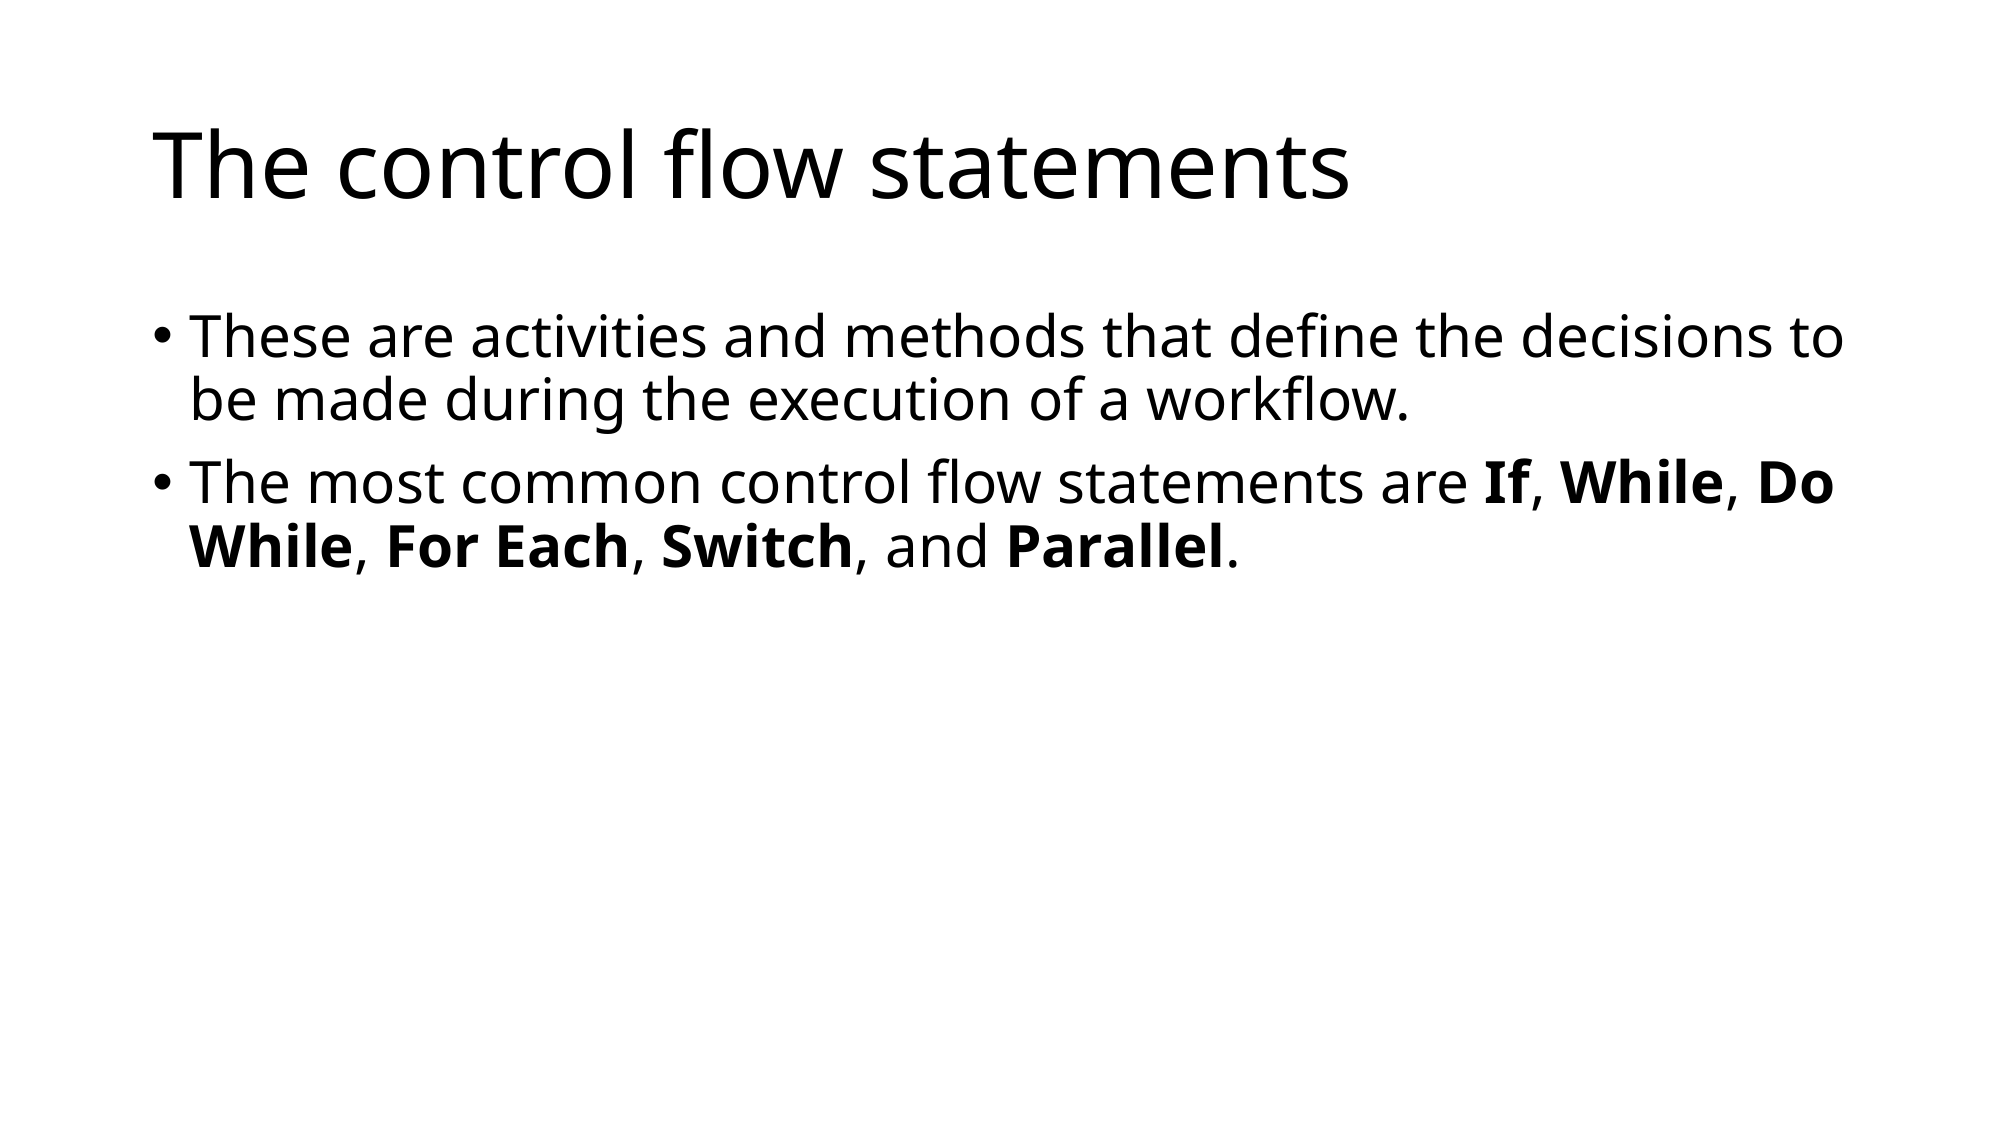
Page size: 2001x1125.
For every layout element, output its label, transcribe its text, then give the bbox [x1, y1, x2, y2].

list These are activities and methods that define the decisions to be made during the execution of a workflow. The most common control flow statements are If, While, Do While, For Each, Switch, and Parallel. [137, 299, 1863, 1014]
title The control flow statements [137, 59, 1863, 278]
